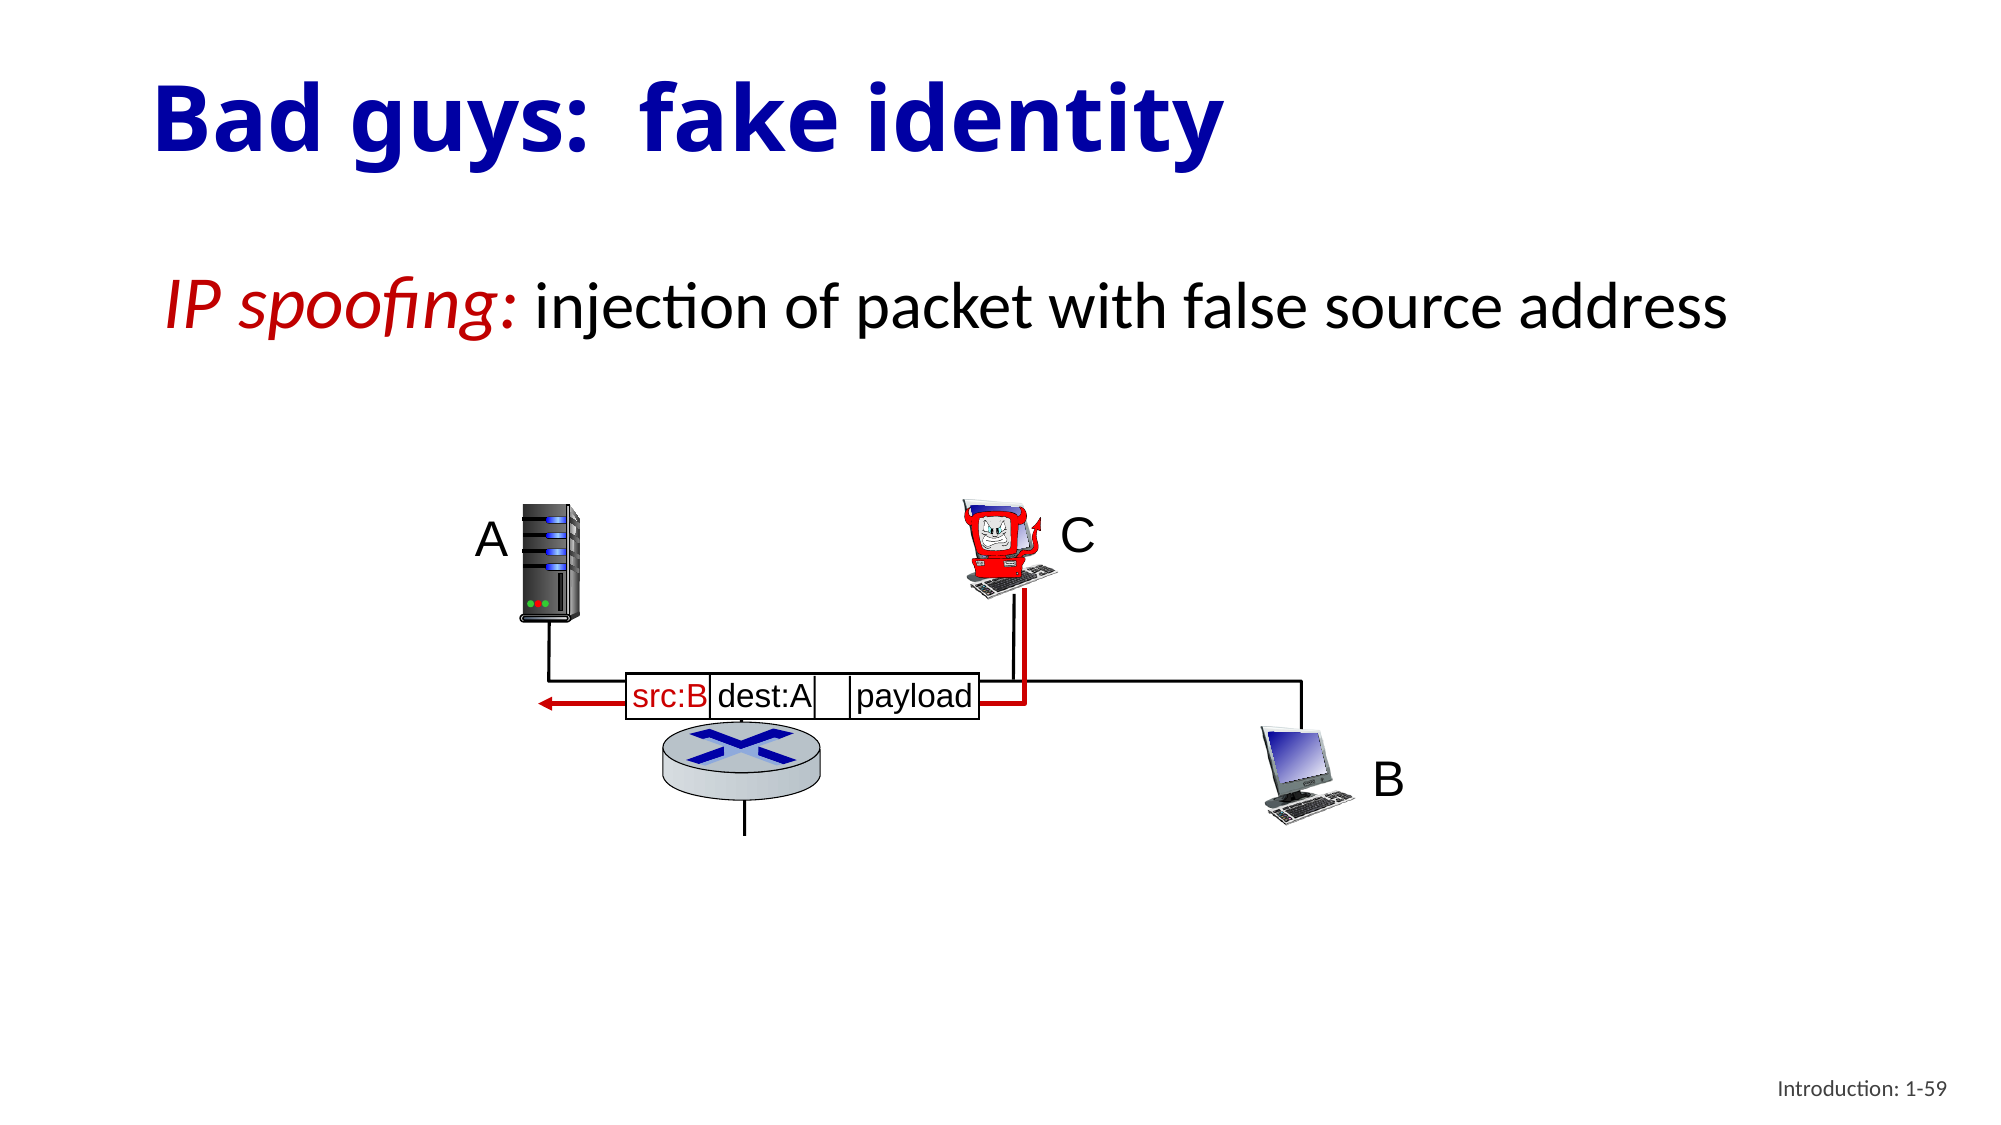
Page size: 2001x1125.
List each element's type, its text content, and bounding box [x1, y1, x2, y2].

text_box C [1081, 495, 1111, 570]
text_box A [459, 498, 523, 574]
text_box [520, 504, 580, 622]
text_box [662, 723, 821, 801]
text_box [1027, 681, 1302, 728]
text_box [959, 494, 1081, 607]
picture [964, 505, 1042, 579]
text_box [538, 588, 1025, 723]
text_box IP spoofing: injection of packet with false source address [127, 255, 1824, 598]
text_box B [1378, 738, 1421, 814]
slide_number Introduction: 1-59 [1512, 1056, 1963, 1117]
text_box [1257, 720, 1378, 833]
title Bad guys: fake identity [135, 47, 1861, 195]
